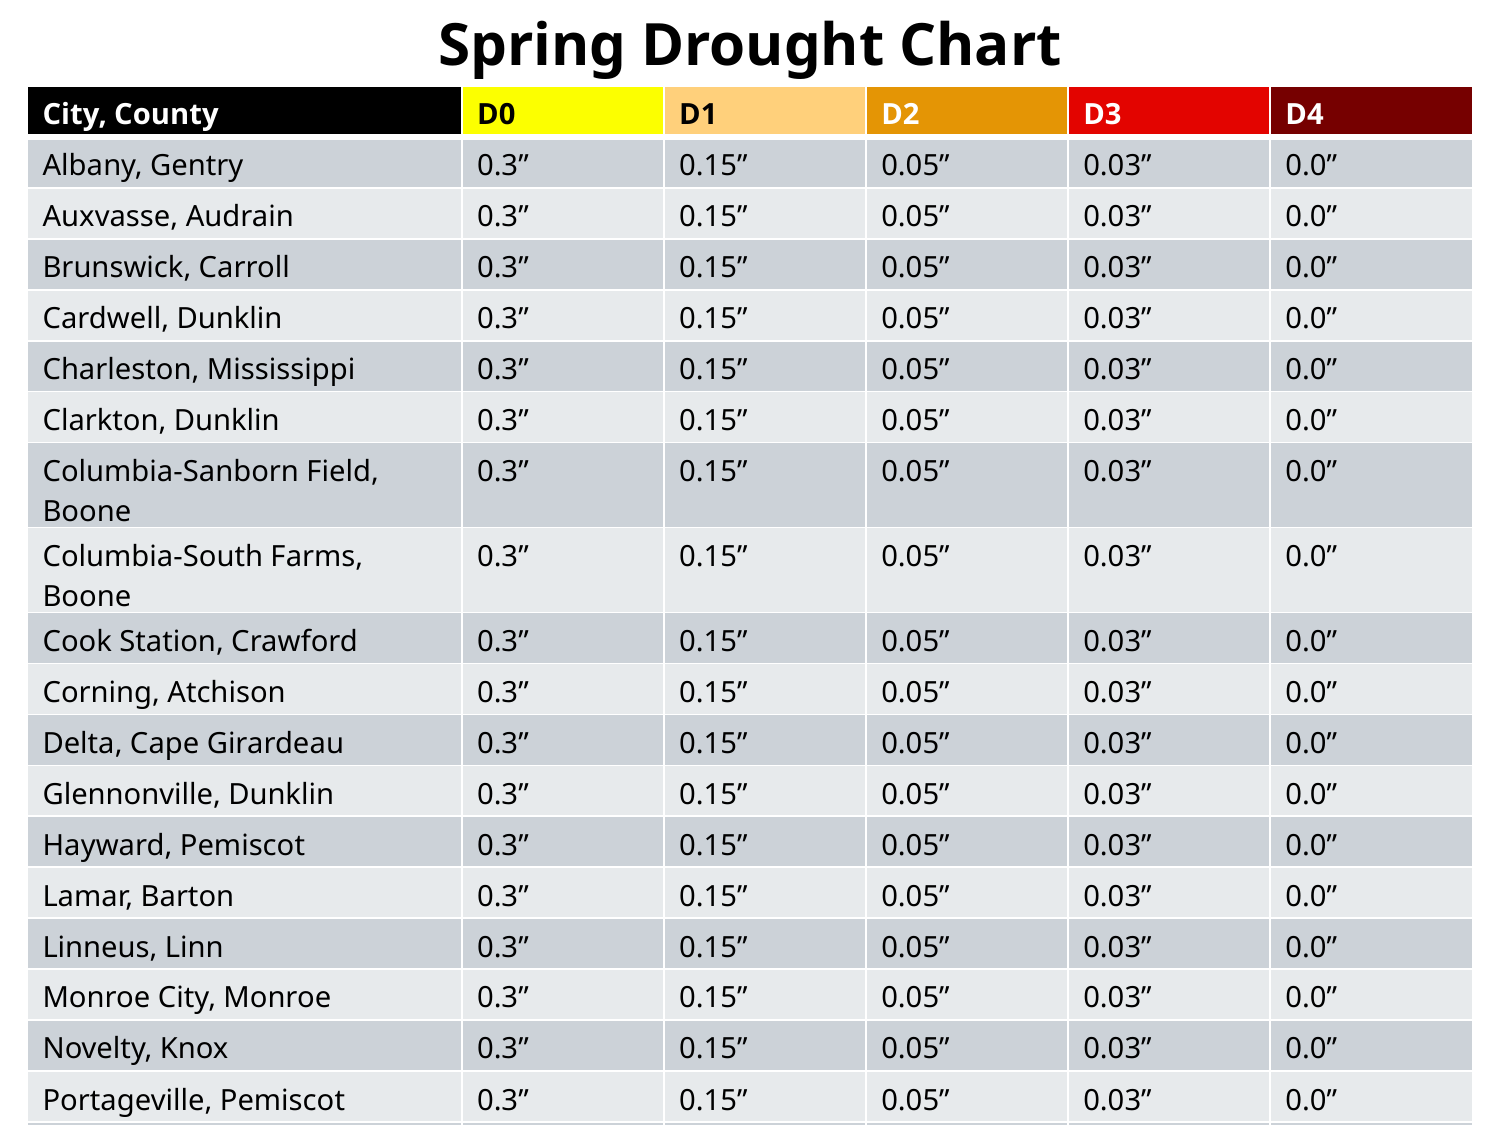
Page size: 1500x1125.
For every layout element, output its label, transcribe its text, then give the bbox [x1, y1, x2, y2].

table_cell 0.3” [463, 528, 663, 612]
table_cell 0.0” [1271, 342, 1472, 391]
table_cell 0.15” [665, 664, 865, 714]
table_cell 0.05” [867, 443, 1067, 527]
table_cell 0.15” [665, 613, 865, 663]
table_cell 0.3” [463, 1072, 663, 1121]
table_cell 0.3” [463, 613, 663, 663]
table_cell 0.15” [665, 291, 865, 340]
table_cell 0.15” [665, 140, 865, 187]
table_cell 0.05” [867, 392, 1067, 442]
table_cell 0.3” [463, 817, 663, 866]
table_header City, County [28, 87, 461, 134]
table_cell 0.15” [665, 342, 865, 391]
table_cell Brunswick, Carroll [28, 240, 461, 289]
table_cell Linneus, Linn [28, 919, 461, 968]
table_cell 0.03” [1069, 1072, 1269, 1121]
table_cell 0.3” [463, 868, 663, 917]
table_cell 0.15” [665, 392, 865, 442]
table_cell 0.0” [1271, 613, 1472, 663]
table_cell 0.3” [463, 919, 663, 968]
table_cell 0.05” [867, 342, 1067, 391]
table_cell 0.03” [1069, 919, 1269, 968]
table_cell 0.3” [463, 766, 663, 815]
table_cell 0.03” [1069, 189, 1269, 238]
table_cell 0.0” [1271, 766, 1472, 815]
table_cell Albany, Gentry [28, 140, 461, 187]
table_header D3 [1069, 87, 1269, 134]
table_header D0 [463, 87, 663, 134]
table_header D1 [665, 87, 865, 134]
table_cell Hayward, Pemiscot [28, 817, 461, 866]
table_cell Corning, Atchison [28, 664, 461, 714]
table_cell Novelty, Knox [28, 1021, 461, 1070]
table_cell 0.3” [463, 715, 663, 765]
table_cell 0.0” [1271, 528, 1472, 612]
table_cell 0.15” [665, 868, 865, 917]
table_cell 0.0” [1271, 392, 1472, 442]
table_cell 0.0” [1271, 1072, 1472, 1121]
table_cell 0.03” [1069, 613, 1269, 663]
table_cell 0.03” [1069, 715, 1269, 765]
table_cell Clarkton, Dunklin [28, 392, 461, 442]
table_cell Charleston, Mississippi [28, 342, 461, 391]
table_header D4 [1271, 87, 1472, 134]
table_cell 0.15” [665, 189, 865, 238]
table_cell 0.05” [867, 240, 1067, 289]
table_cell 0.05” [867, 868, 1067, 917]
table_cell 0.3” [463, 189, 663, 238]
table_cell 0.03” [1069, 817, 1269, 866]
table_cell 0.0” [1271, 715, 1472, 765]
table_cell 0.3” [463, 443, 663, 527]
table_cell 0.15” [665, 970, 865, 1019]
table_cell 0.03” [1069, 443, 1269, 527]
table_cell Monroe City, Monroe [28, 970, 461, 1019]
table_cell 0.15” [665, 443, 865, 527]
table_cell 0.3” [463, 342, 663, 391]
table_cell 0.03” [1069, 664, 1269, 714]
table_cell Cardwell, Dunklin [28, 291, 461, 340]
table_cell 0.0” [1271, 189, 1472, 238]
table_cell 0.15” [665, 1072, 865, 1121]
table_cell 0.0” [1271, 868, 1472, 917]
table_cell 0.15” [665, 715, 865, 765]
table_cell 0.05” [867, 1021, 1067, 1070]
table_cell 0.03” [1069, 528, 1269, 612]
table_cell 0.0” [1271, 240, 1472, 289]
table_cell Glennonville, Dunklin [28, 766, 461, 815]
table_cell 0.3” [463, 140, 663, 187]
table_cell 0.3” [463, 1021, 663, 1070]
table_header D2 [867, 87, 1067, 134]
table_cell 0.0” [1271, 291, 1472, 340]
table_cell 0.03” [1069, 392, 1269, 442]
table_cell 0.15” [665, 528, 865, 612]
table_cell 0.3” [463, 240, 663, 289]
table_cell 0.3” [463, 392, 663, 442]
table_cell 0.0” [1271, 443, 1472, 527]
table_cell Auxvasse, Audrain [28, 189, 461, 238]
table_cell 0.03” [1069, 291, 1269, 340]
table_cell 0.3” [463, 970, 663, 1019]
table_cell 0.15” [665, 1021, 865, 1070]
table_cell 0.05” [867, 970, 1067, 1019]
table_cell 0.0” [1271, 970, 1472, 1019]
table_cell 0.03” [1069, 868, 1269, 917]
table_cell 0.0” [1271, 140, 1472, 187]
table_cell 0.15” [665, 240, 865, 289]
table_cell Delta, Cape Girardeau [28, 715, 461, 765]
table_cell 0.05” [867, 613, 1067, 663]
table_cell Columbia-Sanborn Field, Boone [28, 443, 461, 527]
table_cell 0.15” [665, 817, 865, 866]
table_cell 0.05” [867, 766, 1067, 815]
table_cell 0.05” [867, 715, 1067, 765]
table_cell 0.0” [1271, 664, 1472, 714]
table_cell 0.15” [665, 919, 865, 968]
table_cell 0.0” [1271, 1021, 1472, 1070]
table_cell 0.05” [867, 140, 1067, 187]
table_cell 0.05” [867, 189, 1067, 238]
table_cell 0.03” [1069, 240, 1269, 289]
table_cell 0.03” [1069, 1021, 1269, 1070]
table_cell 0.05” [867, 919, 1067, 968]
table_cell 0.03” [1069, 766, 1269, 815]
table_cell 0.03” [1069, 970, 1269, 1019]
table_cell 0.0” [1271, 817, 1472, 866]
table_cell Columbia-South Farms, Boone [28, 528, 461, 612]
text_box Spring Drought Chart [423, 0, 1077, 85]
table_cell 0.05” [867, 664, 1067, 714]
table_cell 0.3” [463, 664, 663, 714]
table_cell 0.03” [1069, 342, 1269, 391]
table_cell 0.15” [665, 766, 865, 815]
table_cell Portageville, Pemiscot [28, 1072, 461, 1121]
table_cell 0.05” [867, 817, 1067, 866]
table_cell 0.05” [867, 528, 1067, 612]
table_cell Cook Station, Crawford [28, 613, 461, 663]
table_cell 0.05” [867, 291, 1067, 340]
table_cell 0.03” [1069, 140, 1269, 187]
table_cell 0.05” [867, 1072, 1067, 1121]
table_cell Lamar, Barton [28, 868, 461, 917]
table_cell 0.3” [463, 291, 663, 340]
table_cell 0.0” [1271, 919, 1472, 968]
